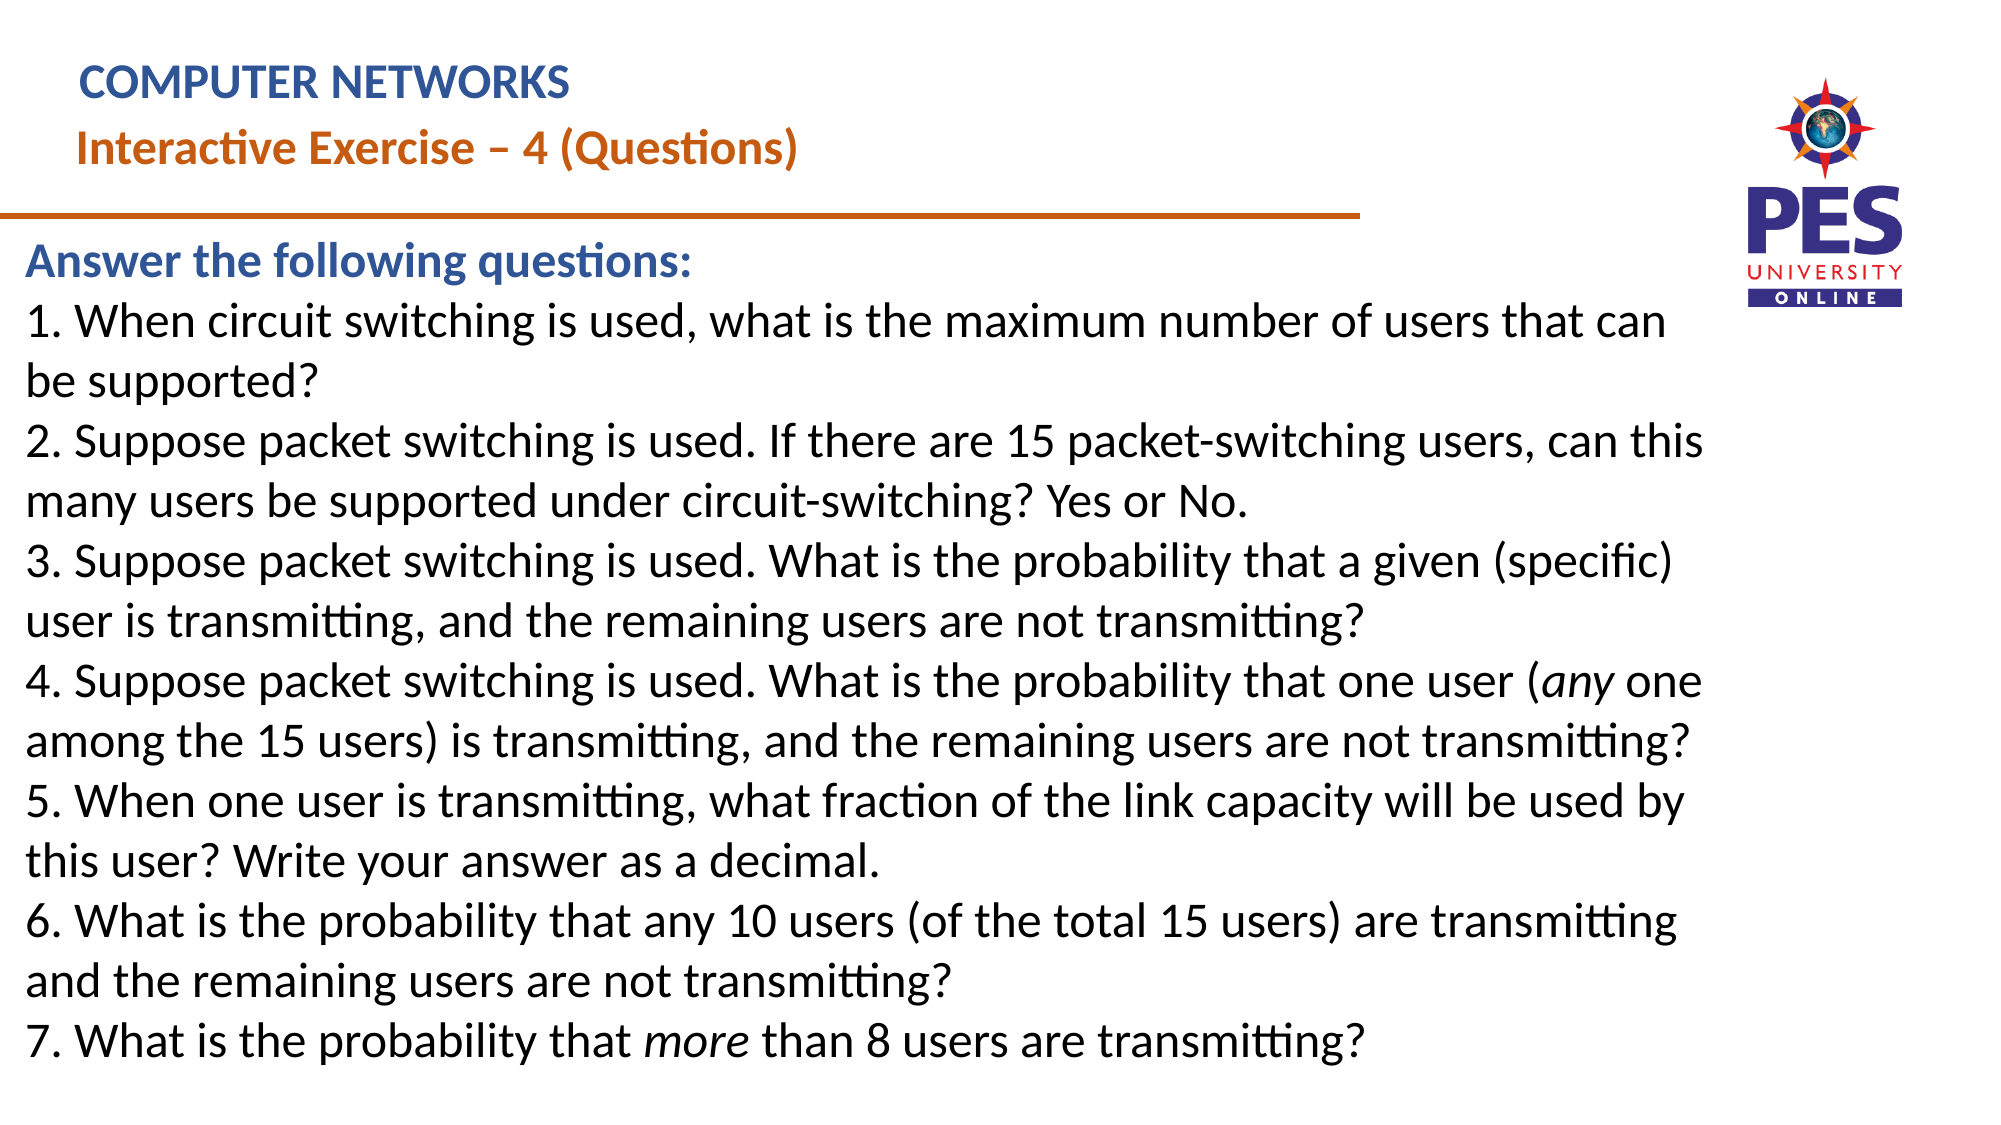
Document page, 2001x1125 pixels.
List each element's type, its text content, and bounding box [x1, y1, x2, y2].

text_box Interactive Exercise – 4 (Questions) [60, 106, 1374, 182]
text_box COMPUTER NETWORKS [64, 41, 1295, 106]
picture [1748, 76, 1902, 307]
text_box Answer the following questions: 1. When circuit switching is used, what is the maximum number of users that can be supported? 2. Suppose packet switching is used. If there are 15 packet-switching users, can this many users be supported under circuit-switching? Yes or No. 3. Suppose packet switching is used. What is the probability that a given (specific) user is transmitting, and the remaining users are not transmitting? 4. Suppose packet switching is used. What is the probability that one user (any one among the 15 users) is transmitting, and the remaining users are not transmitting? 5. When one user is transmitting, what fraction of the link capacity will be used by this user? Write your answer as a decimal. 6. What is the probability that any 10 users (of the total 15 users) are transmitting and the remaining users are not transmitting? 7. What is the probability that more than 8 users are transmitting? [10, 220, 1733, 1075]
